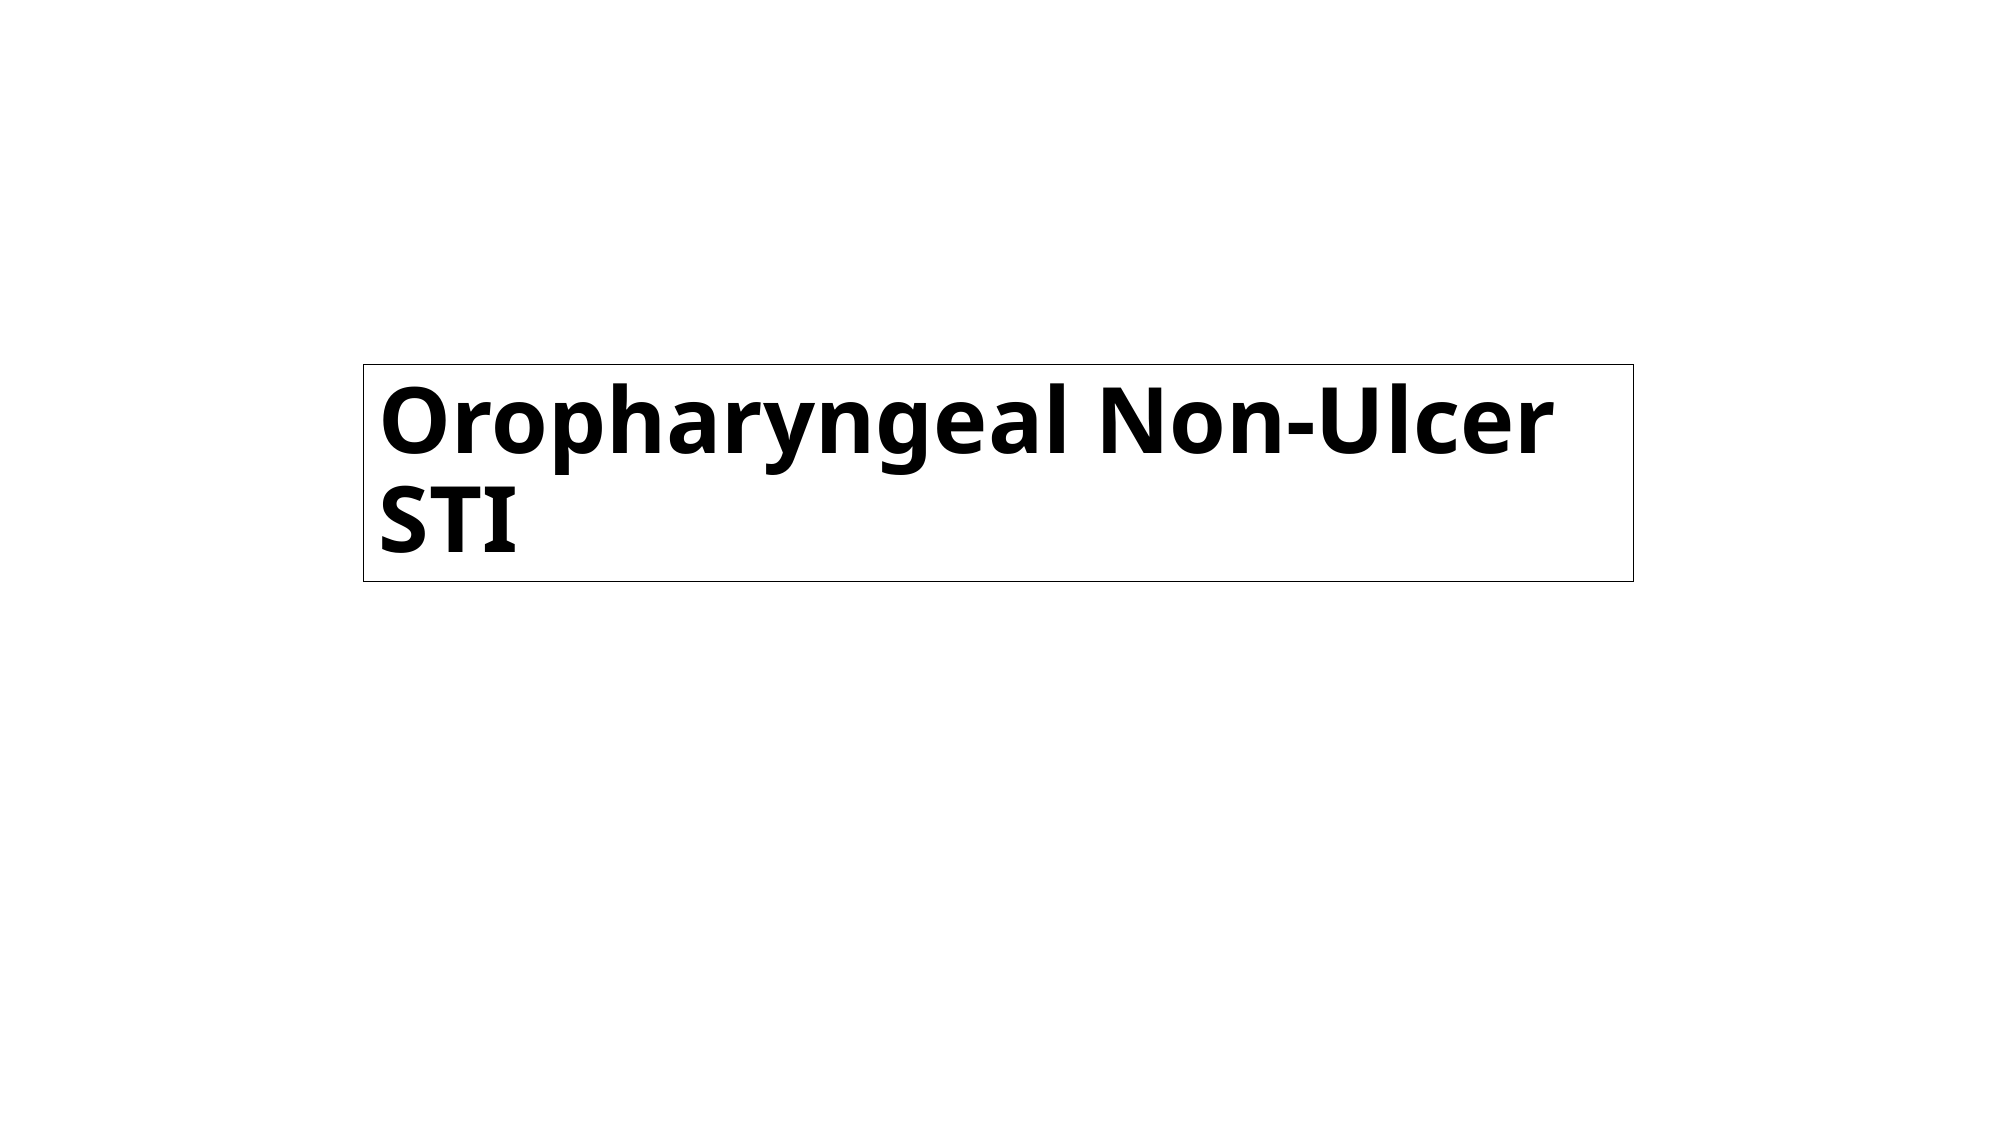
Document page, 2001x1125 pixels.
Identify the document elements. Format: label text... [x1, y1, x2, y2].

title Oropharyngeal Non-Ulcer STI [363, 364, 1634, 582]
